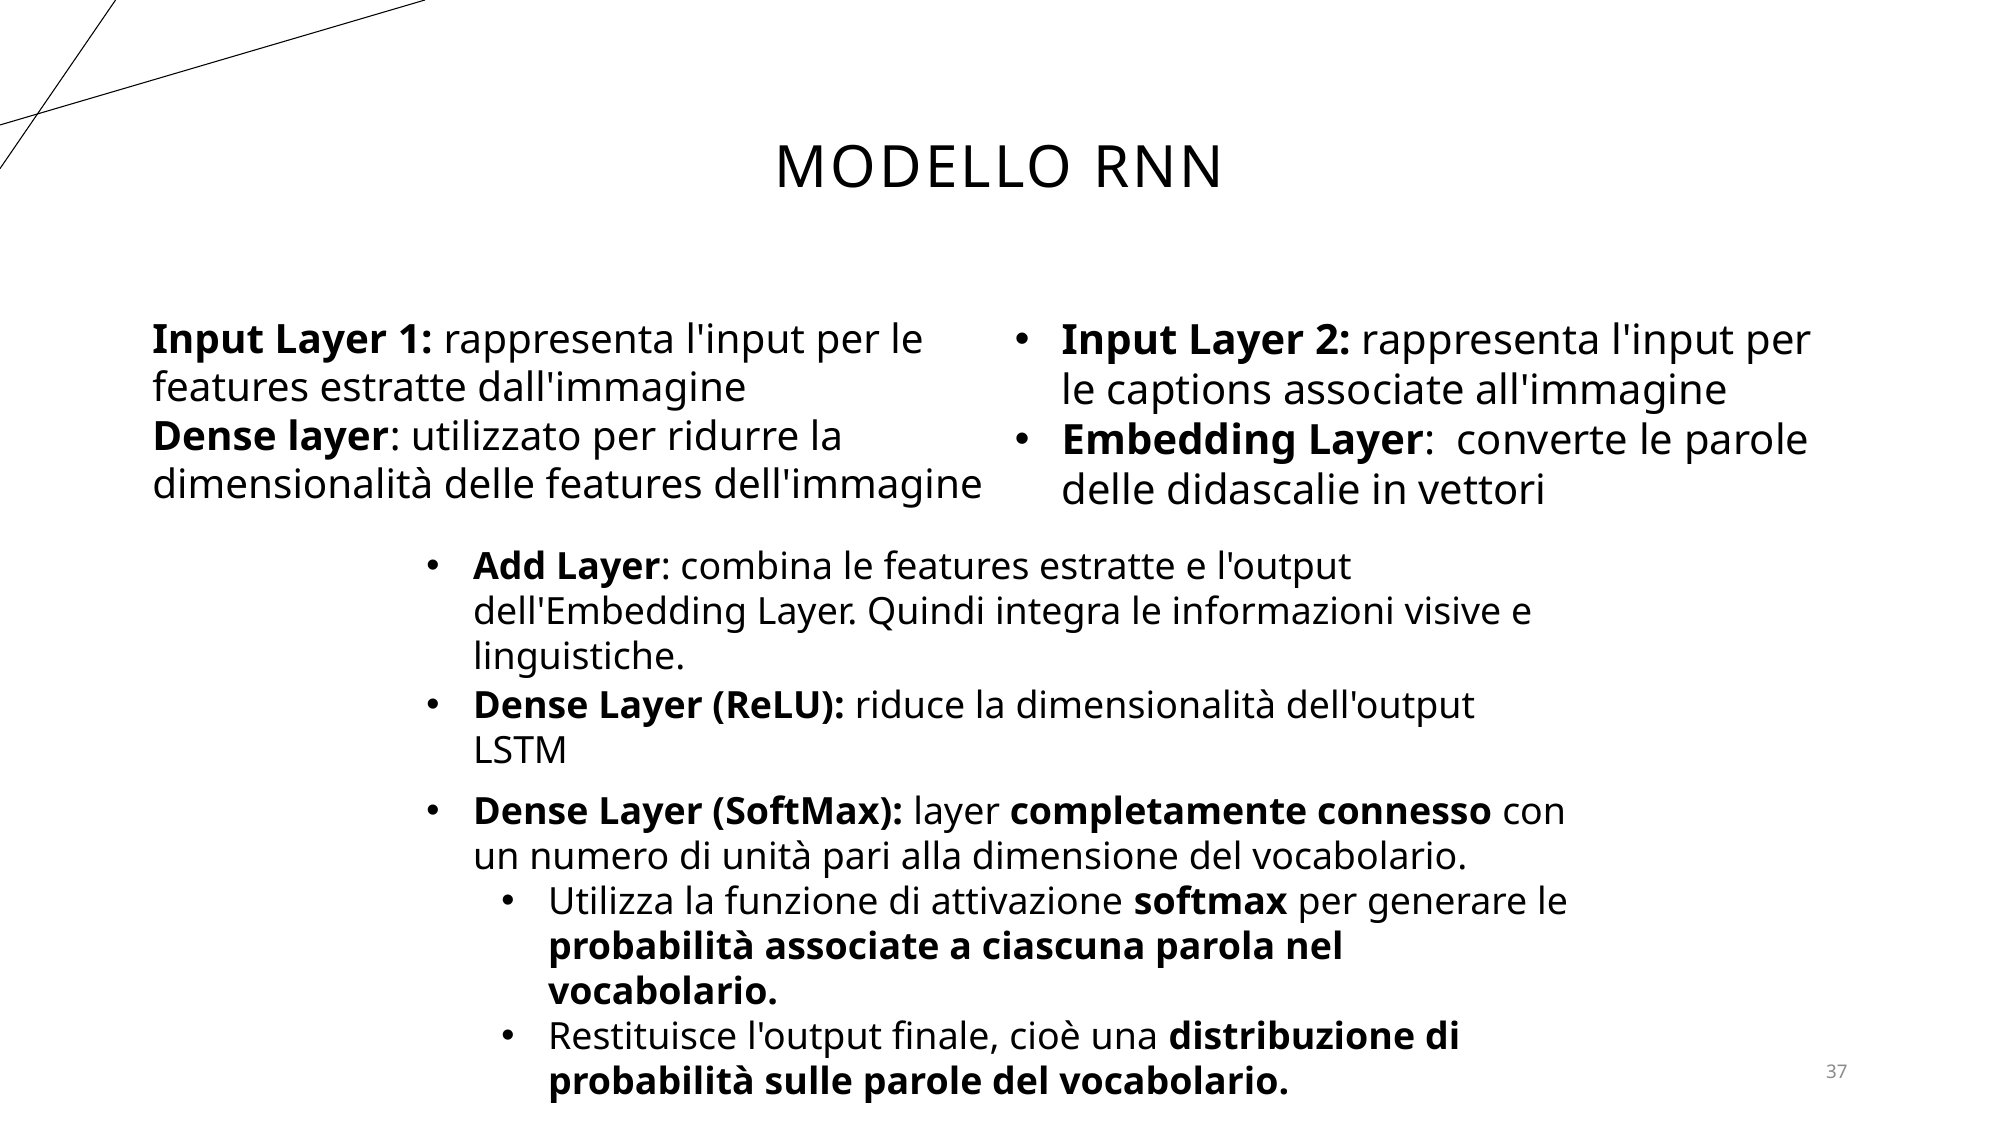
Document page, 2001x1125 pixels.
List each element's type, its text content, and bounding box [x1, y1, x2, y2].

text_box Input Layer 2: rappresenta l'input per le captions associate all'immagine Embedding Layer: converte le parole delle didascalie in vettori [999, 305, 1863, 521]
title Modello rnn [137, 59, 1863, 278]
text_box Dense Layer (ReLU): riduce la dimensionalità dell'output LSTM [411, 673, 1589, 779]
text_box Add Layer: combina le features estratte e l'output dell'Embedding Layer. Quindi integra le informazioni visive e linguistiche. [411, 534, 1589, 673]
slide_number 37 [1589, 1042, 1863, 1103]
text_box Dense Layer (SoftMax): layer completamente connesso con un numero di unità pari alla dimensione del vocabolario. Utilizza la funzione di attivazione softmax per generare le probabilità associate a ciascuna parola nel vocabolario. Restituisce l'output finale, cioè una distribuzione di probabilità sulle parole del vocabolario. [411, 779, 1589, 1110]
